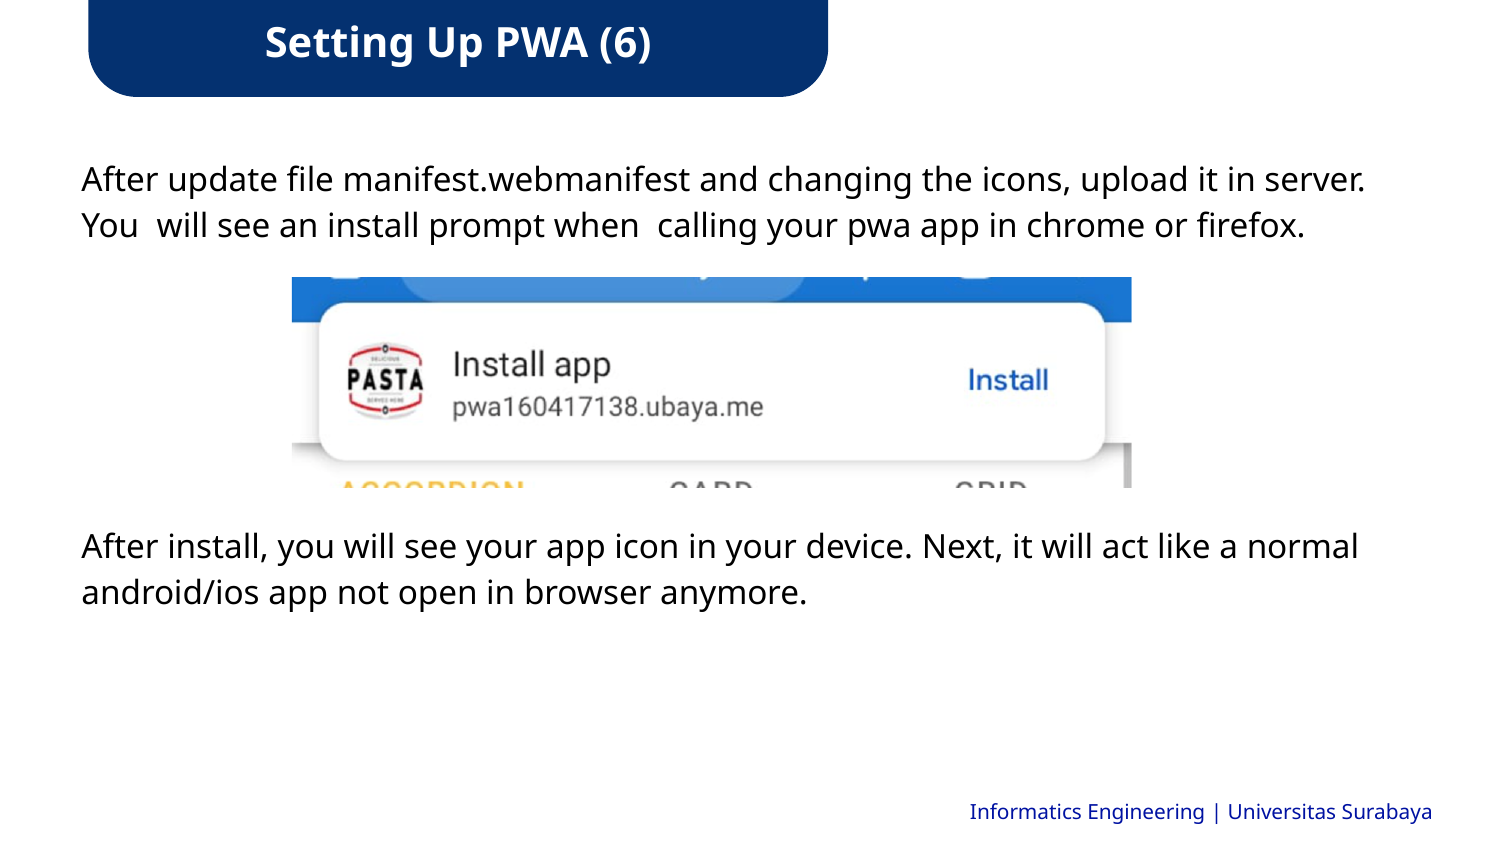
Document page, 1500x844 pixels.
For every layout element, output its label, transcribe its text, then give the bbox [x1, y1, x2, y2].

text_box After update file manifest.webmanifest and changing the icons, upload it in server. You will see an install prompt when calling your pwa app in chrome or firefox. After install, you will see your app icon in your device. Next, it will act like a normal android/ios app not open in browser anymore. [81, 150, 1423, 657]
text_box Setting Up PWA (6) [88, 0, 829, 97]
picture [244, 276, 1158, 489]
text_box Informatics Engineering | Universitas Surabaya [953, 791, 1448, 828]
